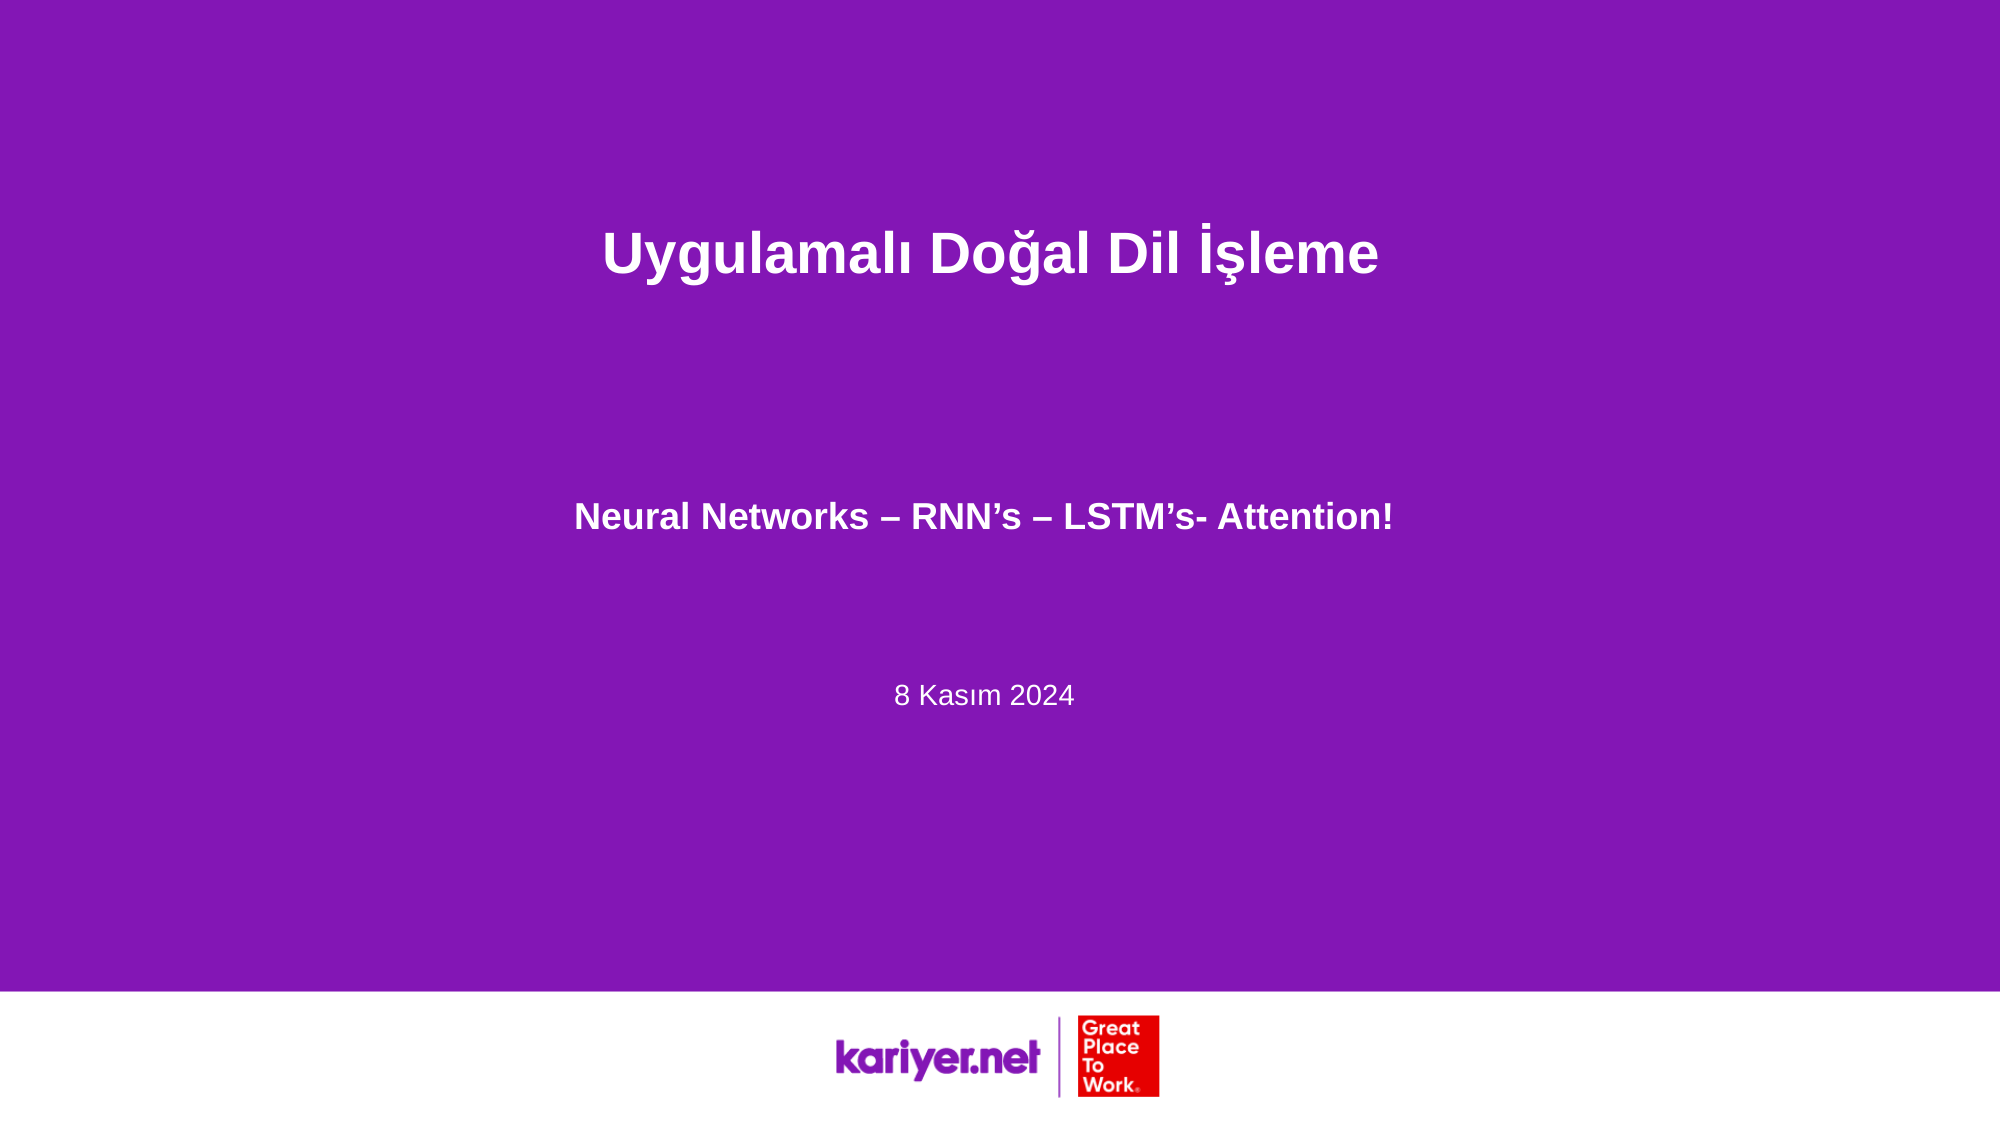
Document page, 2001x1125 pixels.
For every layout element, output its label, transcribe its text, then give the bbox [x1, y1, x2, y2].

list Neural Networks – RNN’s – LSTM’s- Attention! 8 Kasım 2024 [491, 489, 1478, 1125]
picture [0, 0, 2000, 1125]
list Uygulamalı Doğal Dil İşleme [183, 215, 1817, 869]
